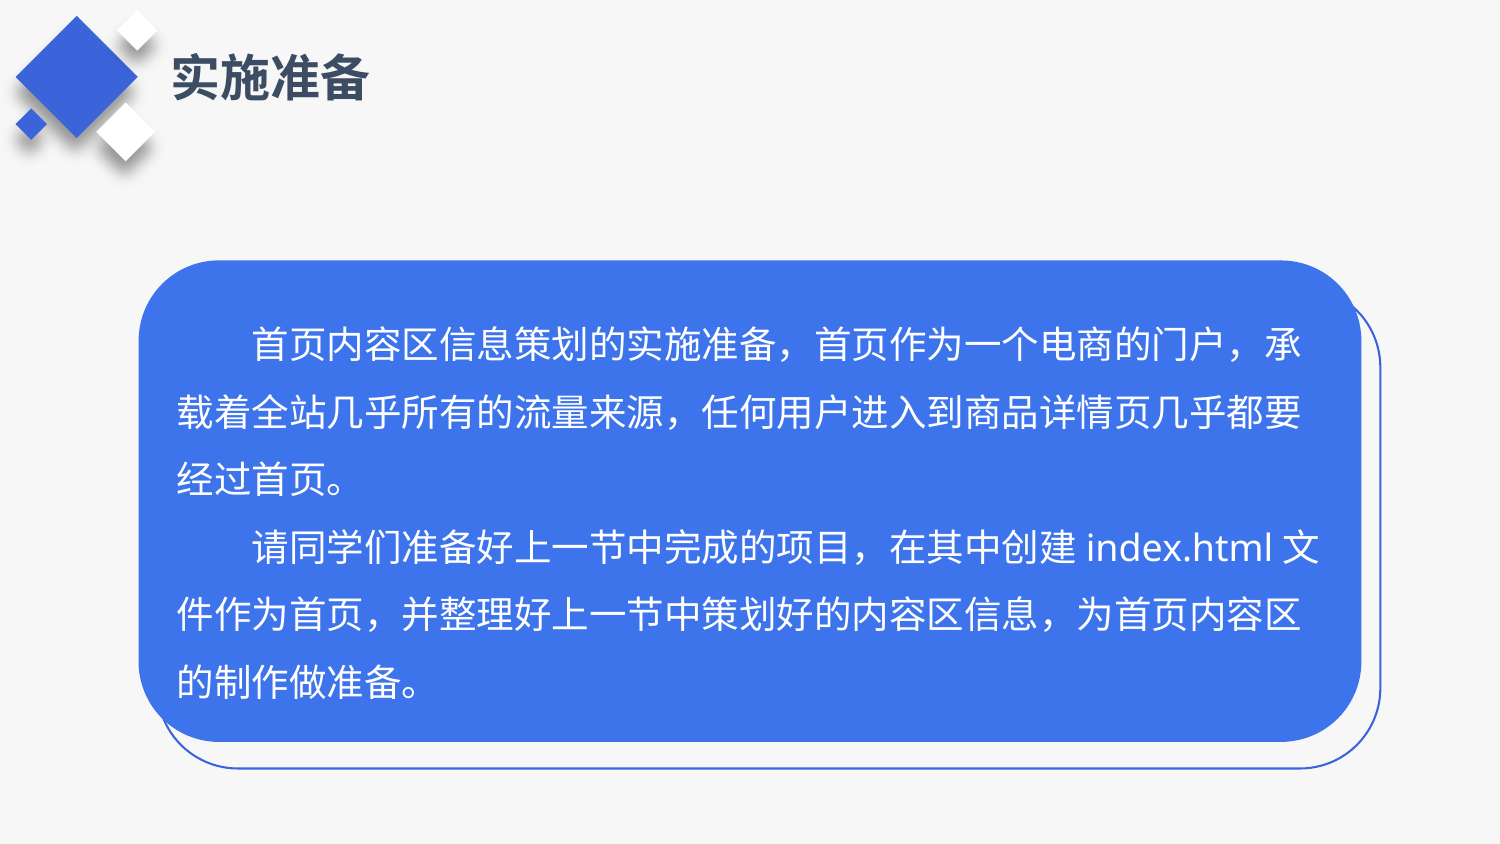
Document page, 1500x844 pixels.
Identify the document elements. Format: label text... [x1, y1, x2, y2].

text_box 首页内容区信息策划的实施准备，首页作为一个电商的门户，承载着全站几乎所有的流量来源，任何用户进入到商品详情页几乎都要经过首页。 请同学们准备好上一节中完成的项目，在其中创建index.html文件作为首页，并整理好上一节中策划好的内容区信息，为首页内容区的制作做准备。 [137, 259, 1363, 743]
text_box [14, 14, 140, 140]
text_box 实施准备 [155, 39, 386, 114]
text_box [115, 8, 159, 53]
text_box [13, 106, 49, 142]
text_box [94, 101, 157, 163]
text_box [163, 308, 1382, 770]
